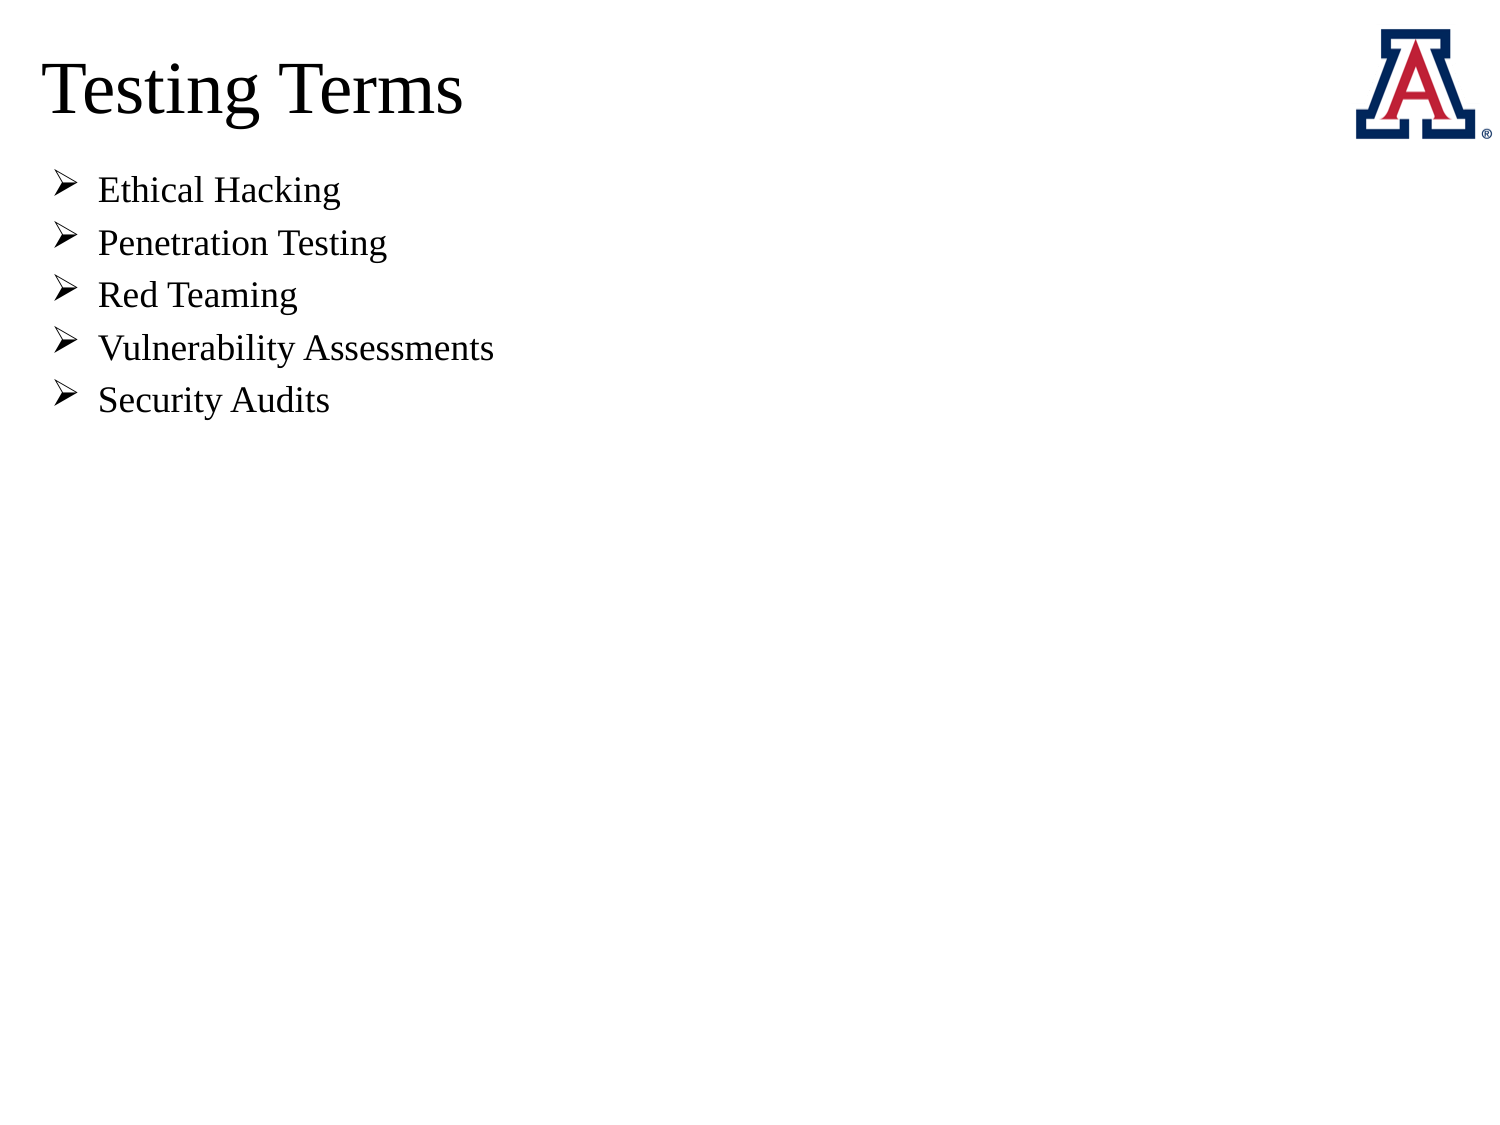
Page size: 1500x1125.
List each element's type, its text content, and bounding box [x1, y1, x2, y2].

picture [1351, 23, 1500, 144]
title Testing Terms [26, 37, 963, 129]
list Ethical Hacking Penetration Testing Red Teaming Vulnerability Assessments Security Audits [26, 157, 1467, 1105]
